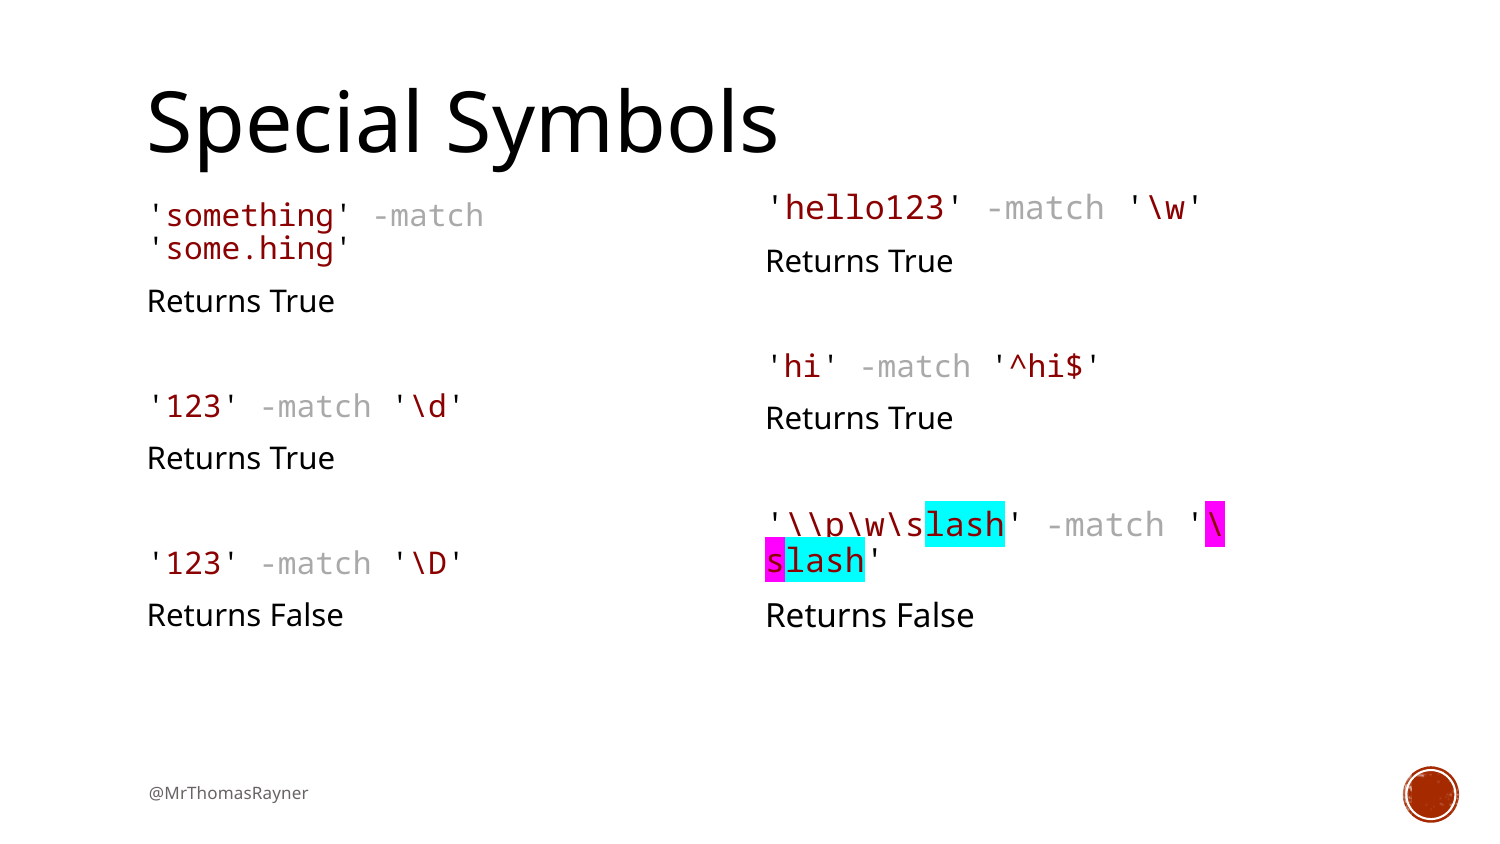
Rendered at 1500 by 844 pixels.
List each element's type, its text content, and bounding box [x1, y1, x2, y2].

footer @MrThomasRayner [133, 771, 913, 817]
list 'something' -match 'some.hing' Returns True '123' -match '\d' Returns True '123' -match '\D' Returns False [131, 191, 713, 760]
text_box 'hello123' -match '\w' Returns True 'hi' -match '^hi$' Returns True '\\p\w\slash' -match '\slash' Returns False [749, 183, 1331, 752]
title Special Symbols [131, 59, 1370, 192]
